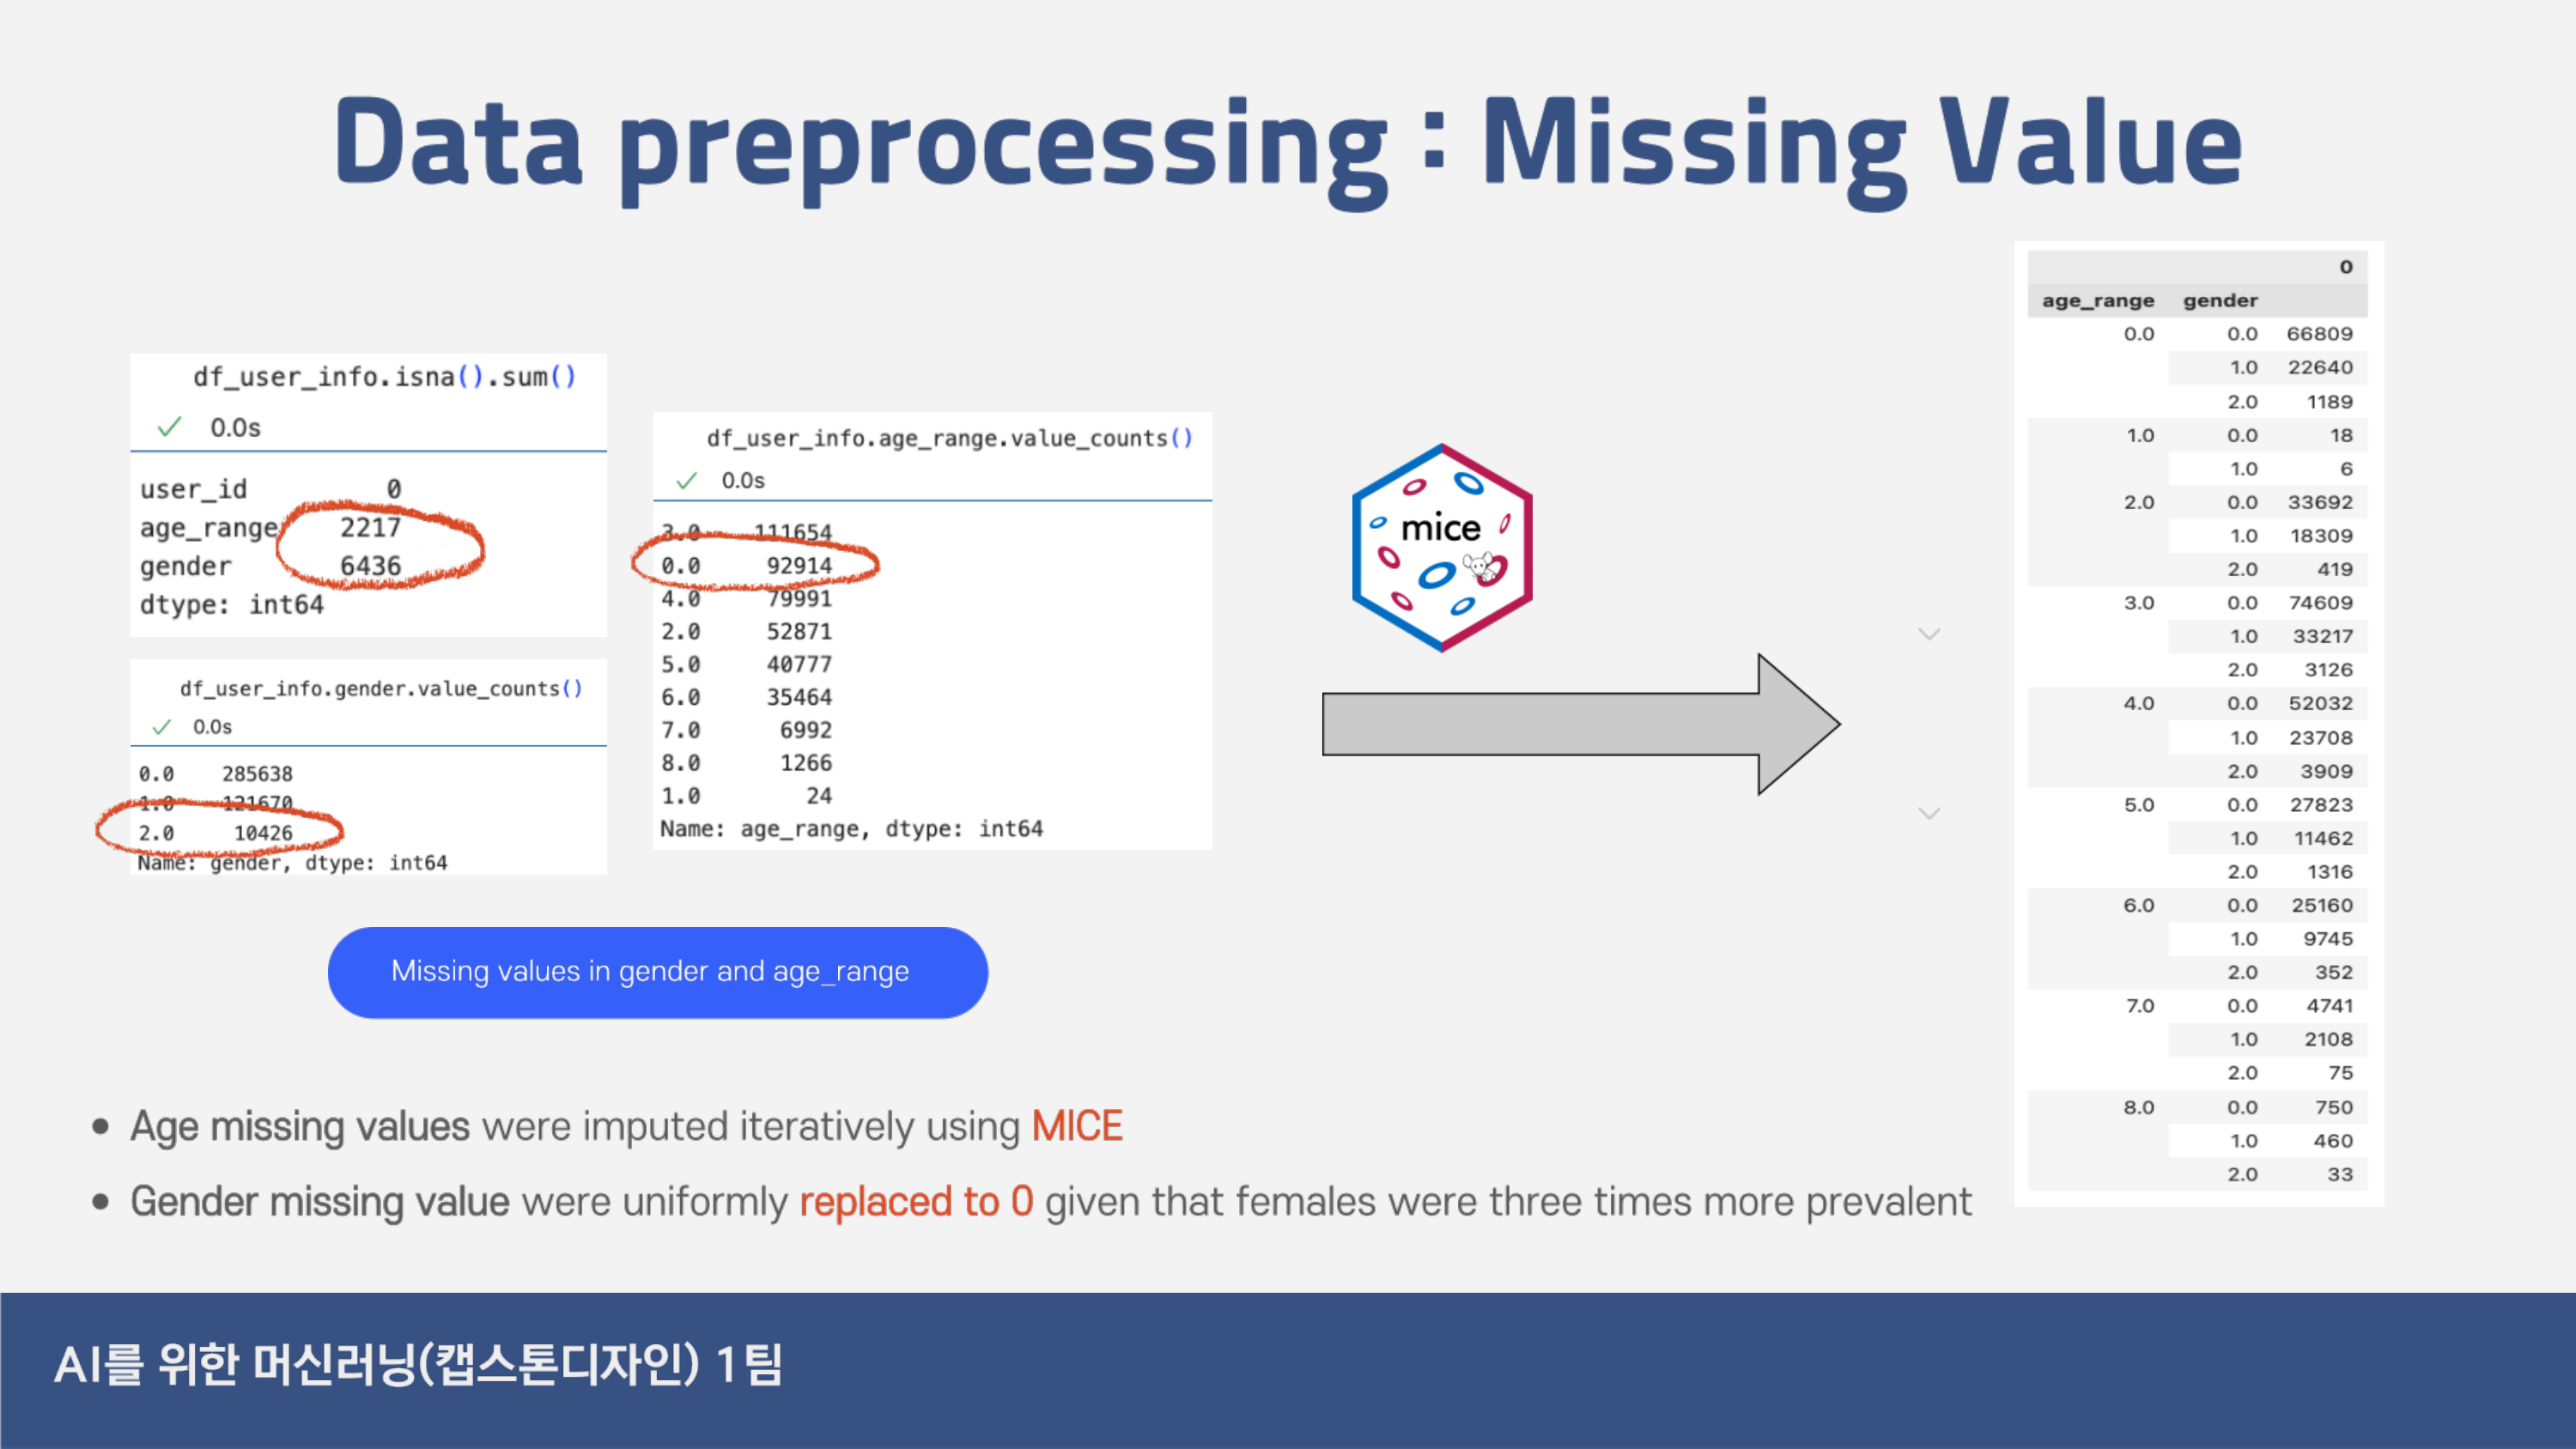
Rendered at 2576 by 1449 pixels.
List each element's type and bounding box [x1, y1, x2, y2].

text_box [275, 497, 487, 595]
text_box [0, 1292, 2576, 1449]
text_box [94, 796, 345, 861]
text_box [2014, 240, 2385, 1208]
text_box [1321, 652, 1843, 797]
picture [1918, 628, 1923, 640]
text_box [1352, 443, 1534, 653]
picture [0, 943, 1133, 1015]
text_box [1923, 802, 1936, 826]
text_box [131, 353, 607, 637]
text_box [630, 530, 881, 595]
text_box [1923, 623, 1936, 646]
text_box [327, 927, 989, 941]
picture [39, 1319, 828, 1444]
text_box [131, 659, 607, 875]
picture [1918, 808, 1923, 820]
text_box [653, 412, 1213, 850]
picture [209, 53, 2379, 306]
picture [1936, 808, 1940, 820]
picture [70, 1086, 2013, 1260]
picture [1936, 628, 1940, 640]
